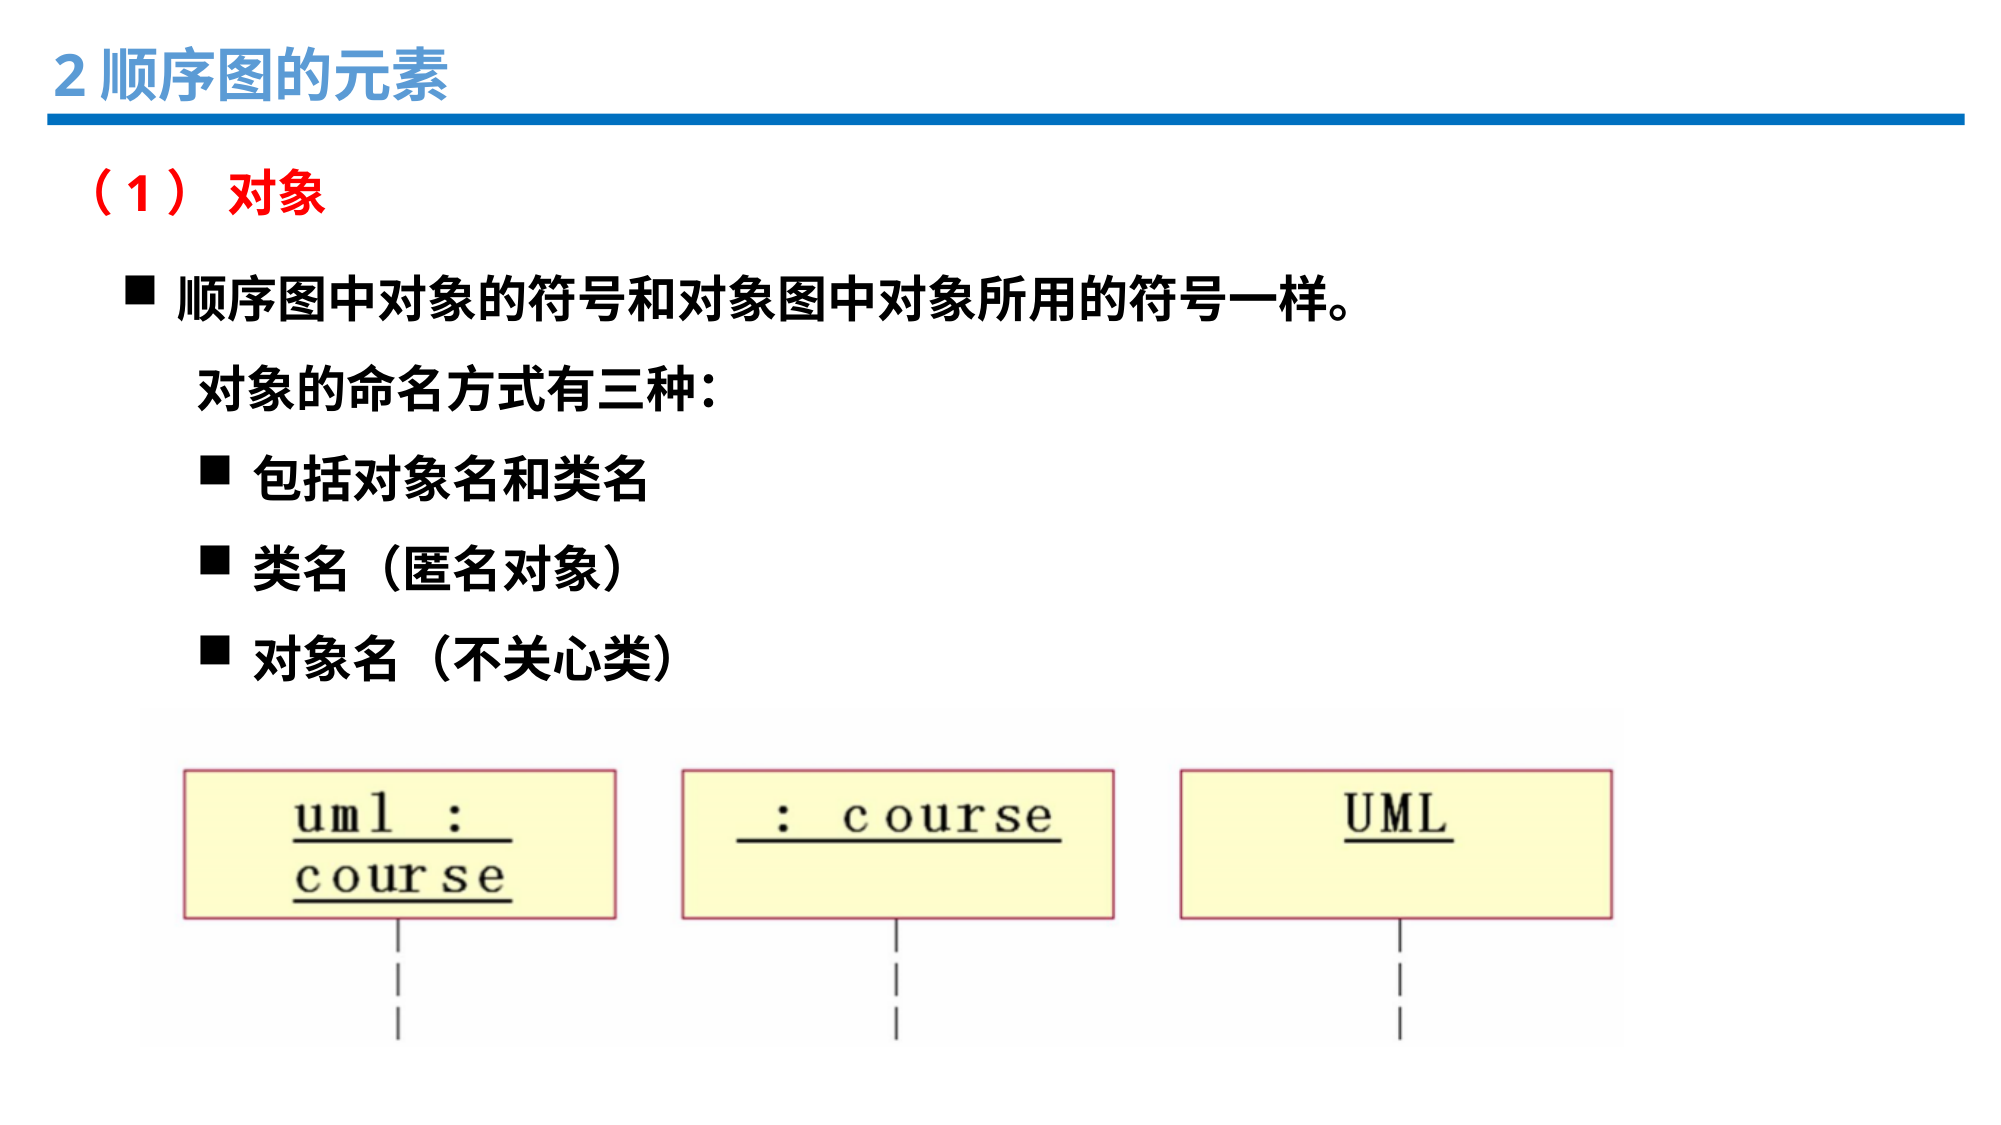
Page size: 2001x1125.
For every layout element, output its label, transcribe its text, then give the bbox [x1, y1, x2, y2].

text_box （1） 对象 [0, 153, 343, 229]
text_box 2顺序图的元素 [38, 30, 465, 116]
picture [140, 708, 1635, 1061]
text_box 顺序图中对象的符号和对象图中对象所用的符号一样。 对象的命名方式有三种： 包括对象名和类名 类名（匿名对象） 对象名（不关心类） [31, 229, 1656, 695]
